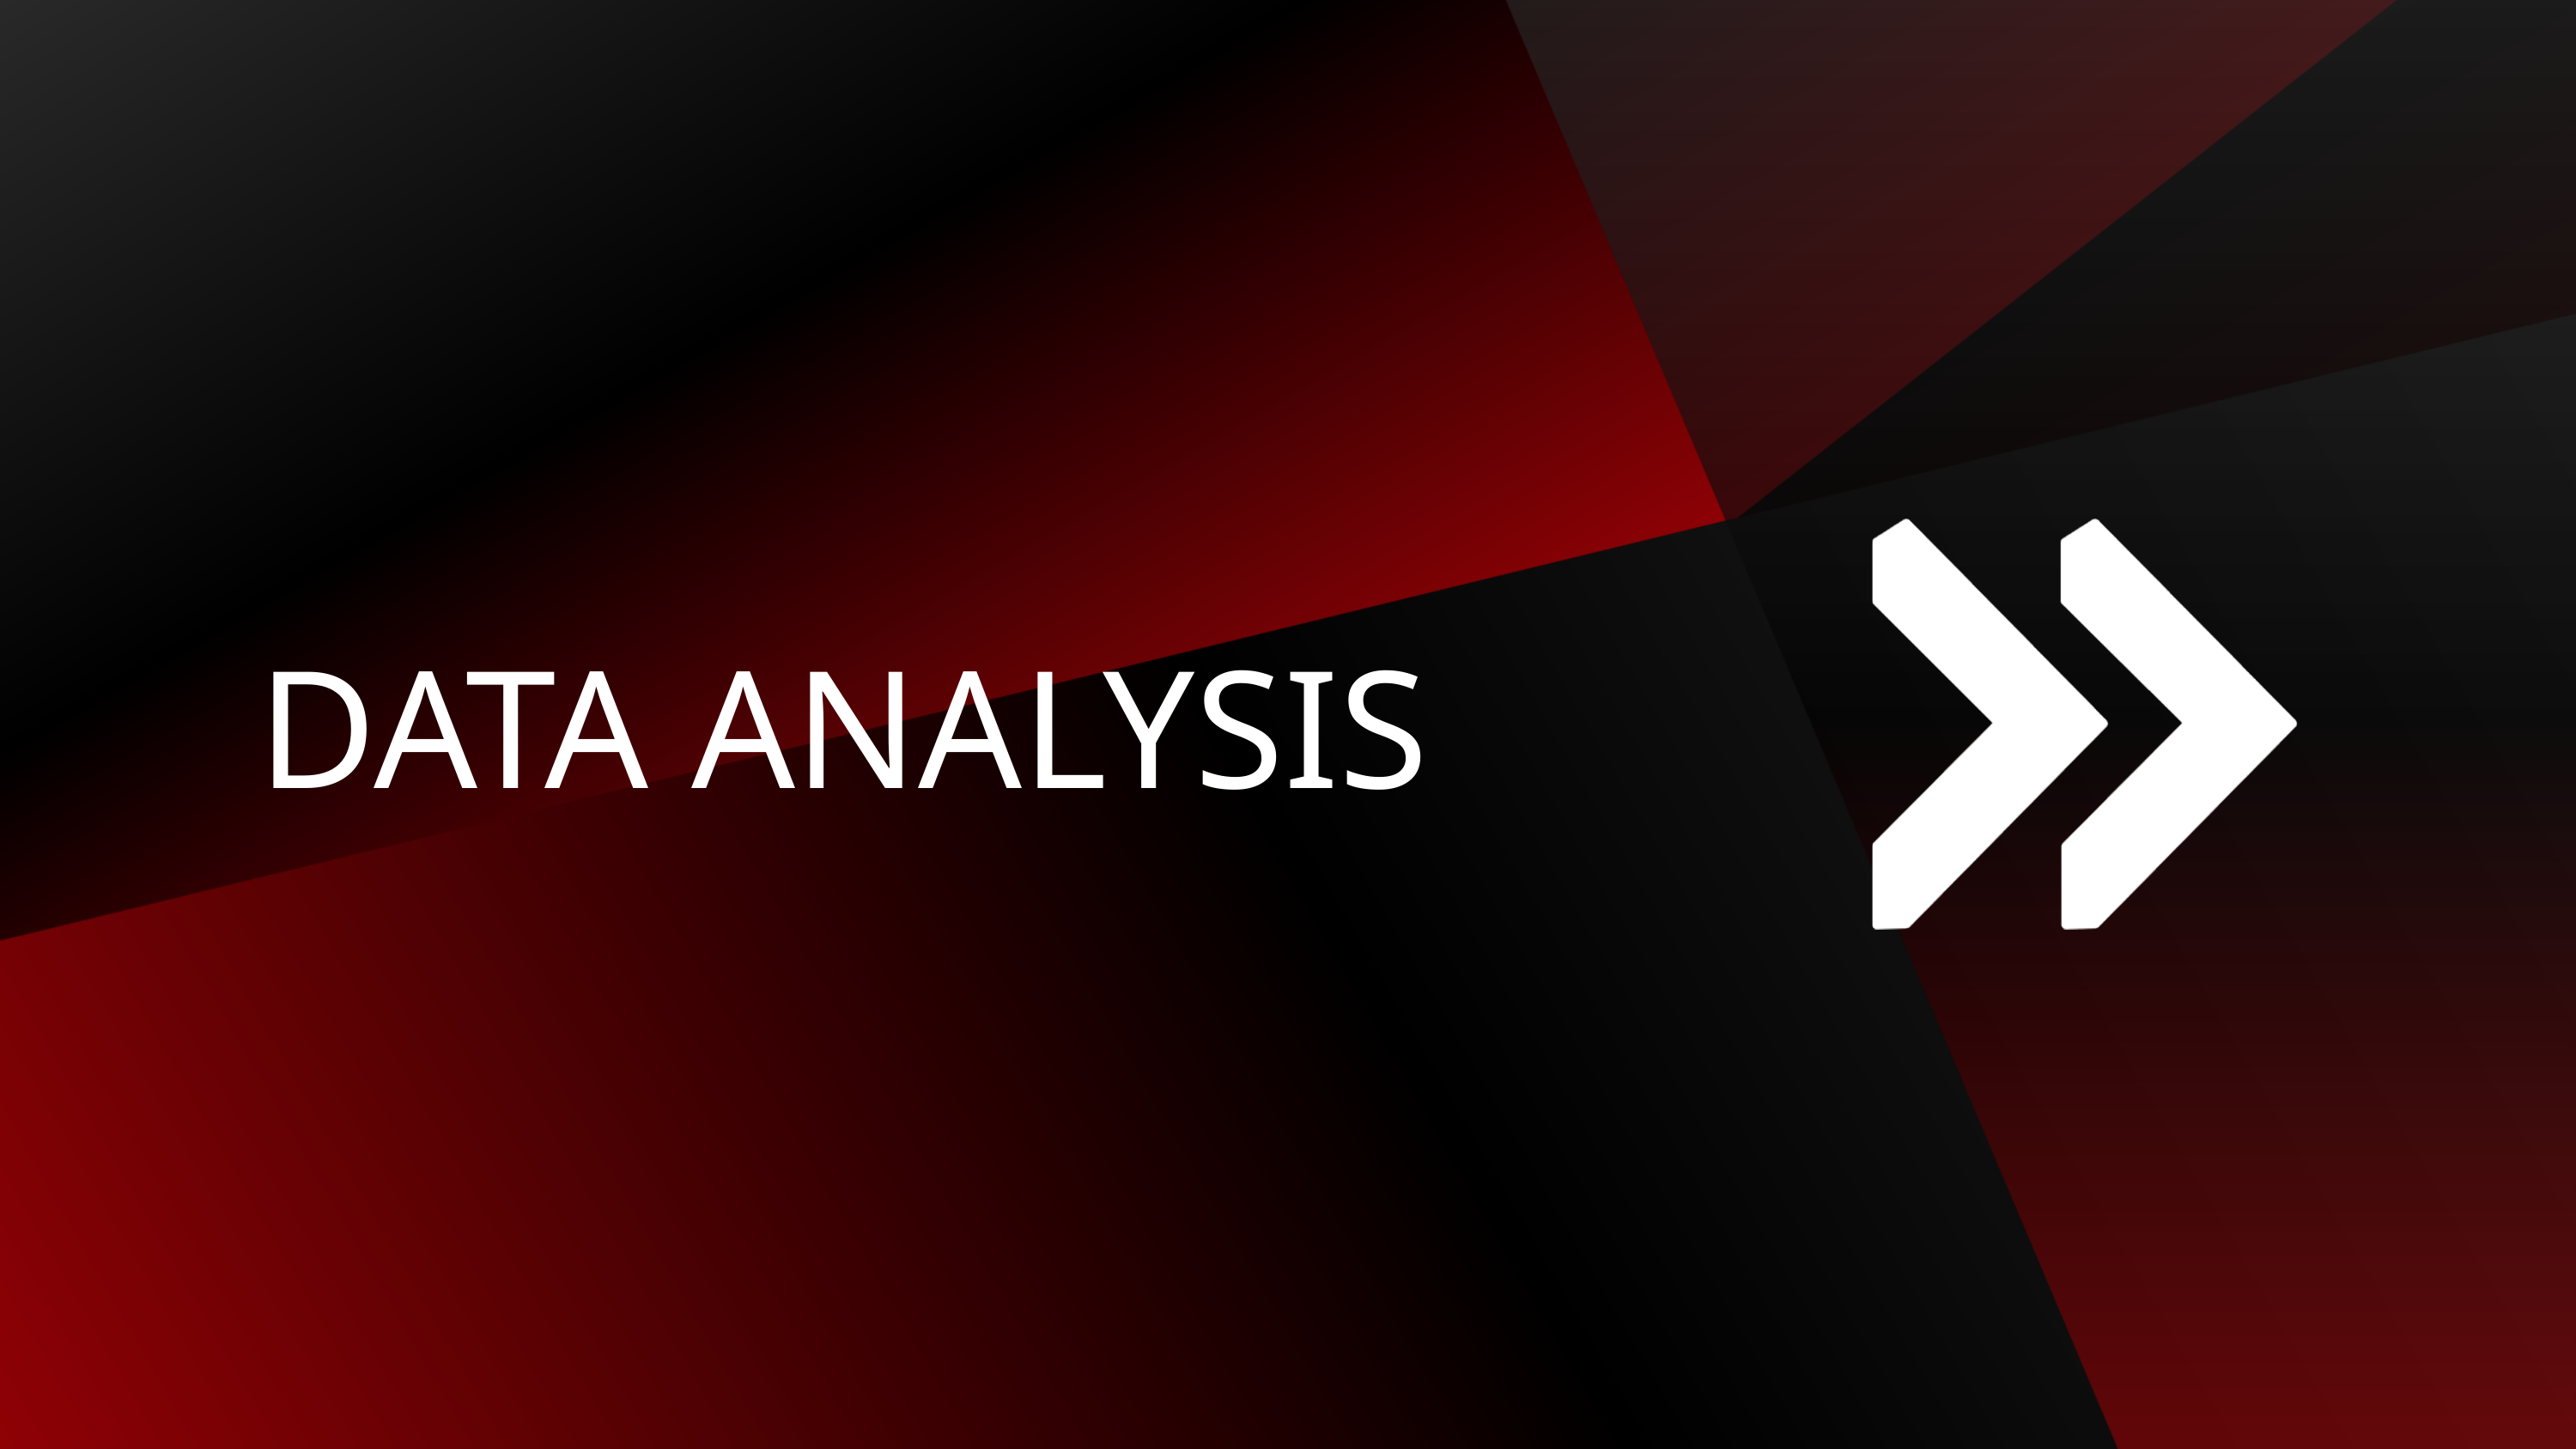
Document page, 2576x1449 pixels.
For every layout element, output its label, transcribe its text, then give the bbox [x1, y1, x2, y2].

text_box [1872, 518, 2298, 625]
text_box DATA ANALYSIS [258, 625, 2545, 822]
text_box [0, 0, 2576, 1449]
text_box [1872, 822, 2298, 930]
